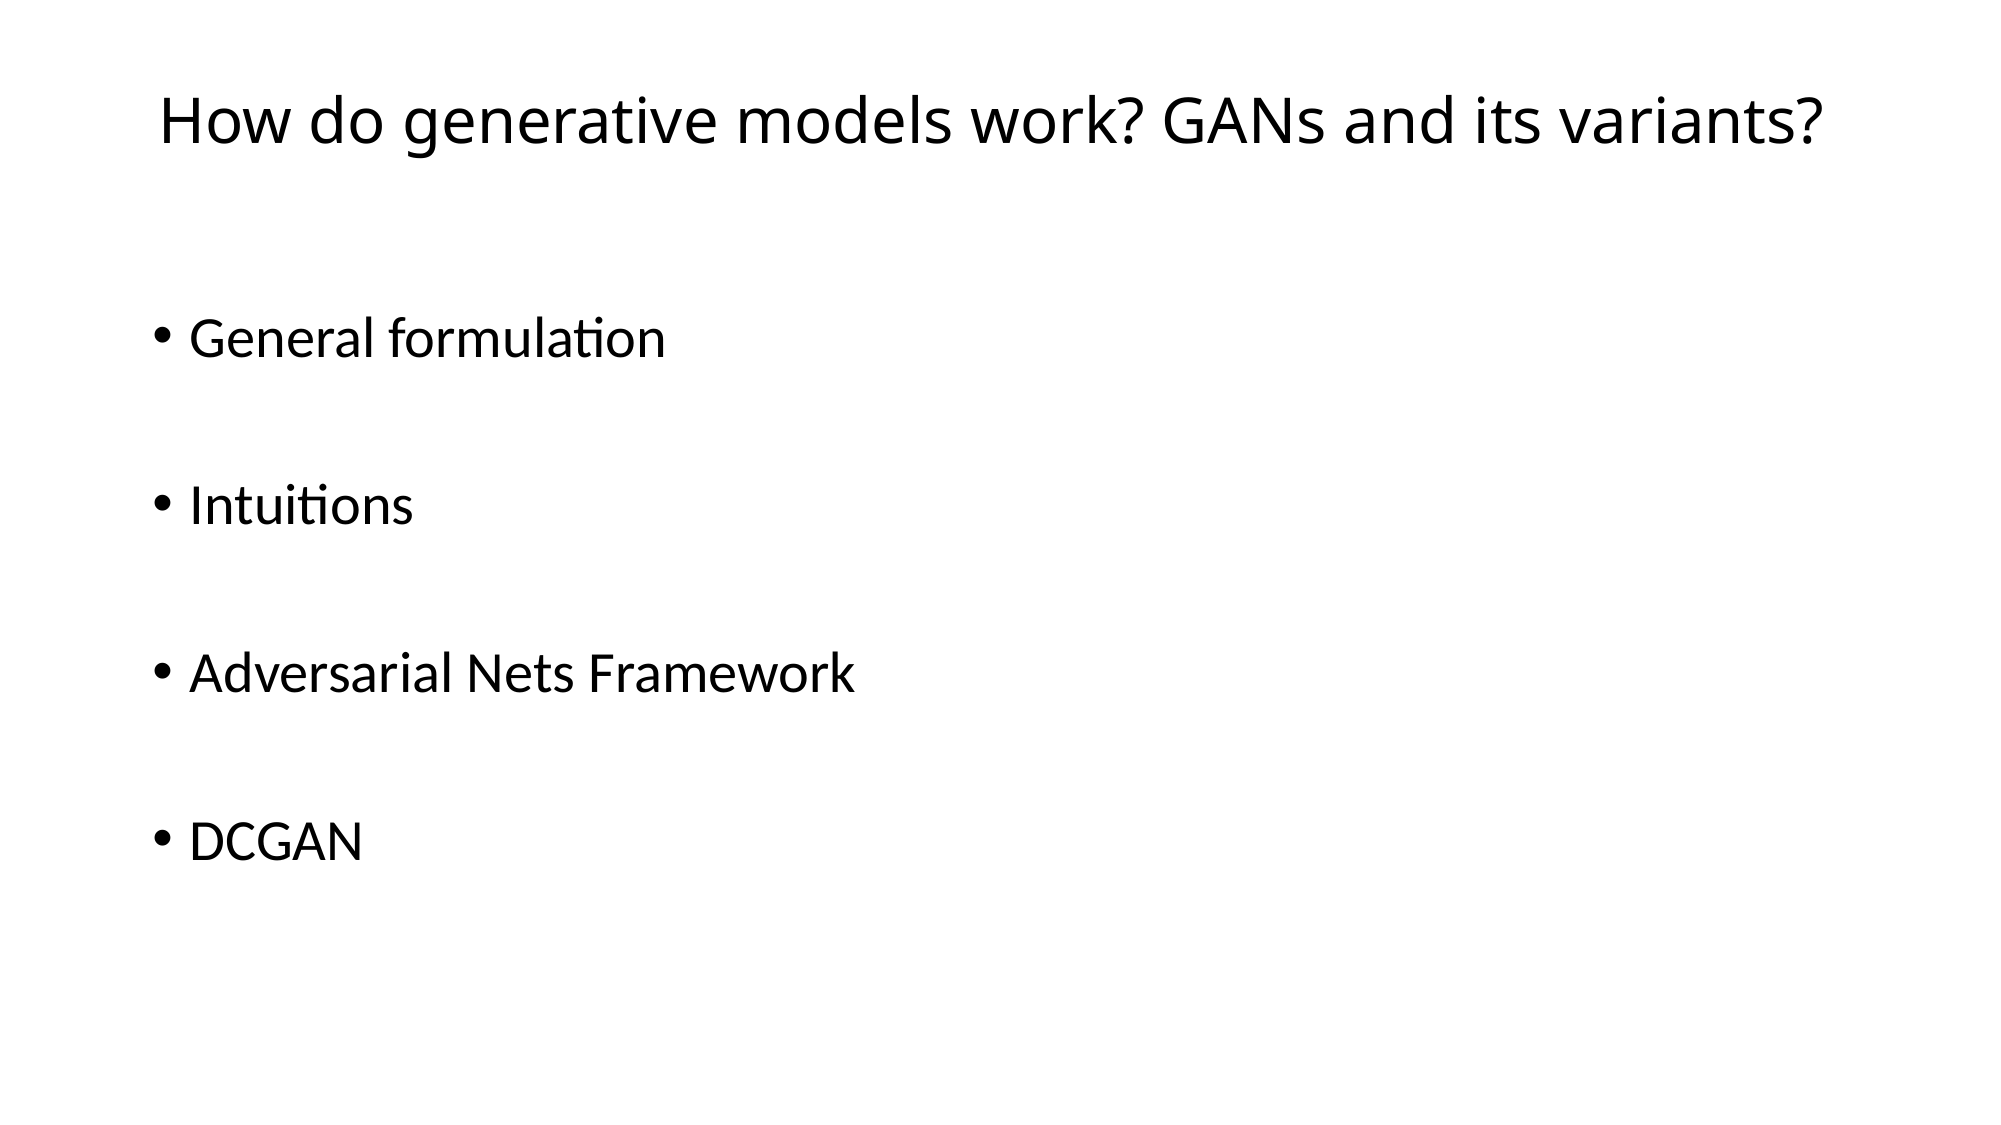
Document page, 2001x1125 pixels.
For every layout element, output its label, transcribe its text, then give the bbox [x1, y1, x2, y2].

title How do generative models work? GANs and its variants? [137, 55, 1863, 274]
list General formulation Intuitions Adversarial Nets Framework DCGAN [137, 299, 1863, 1014]
